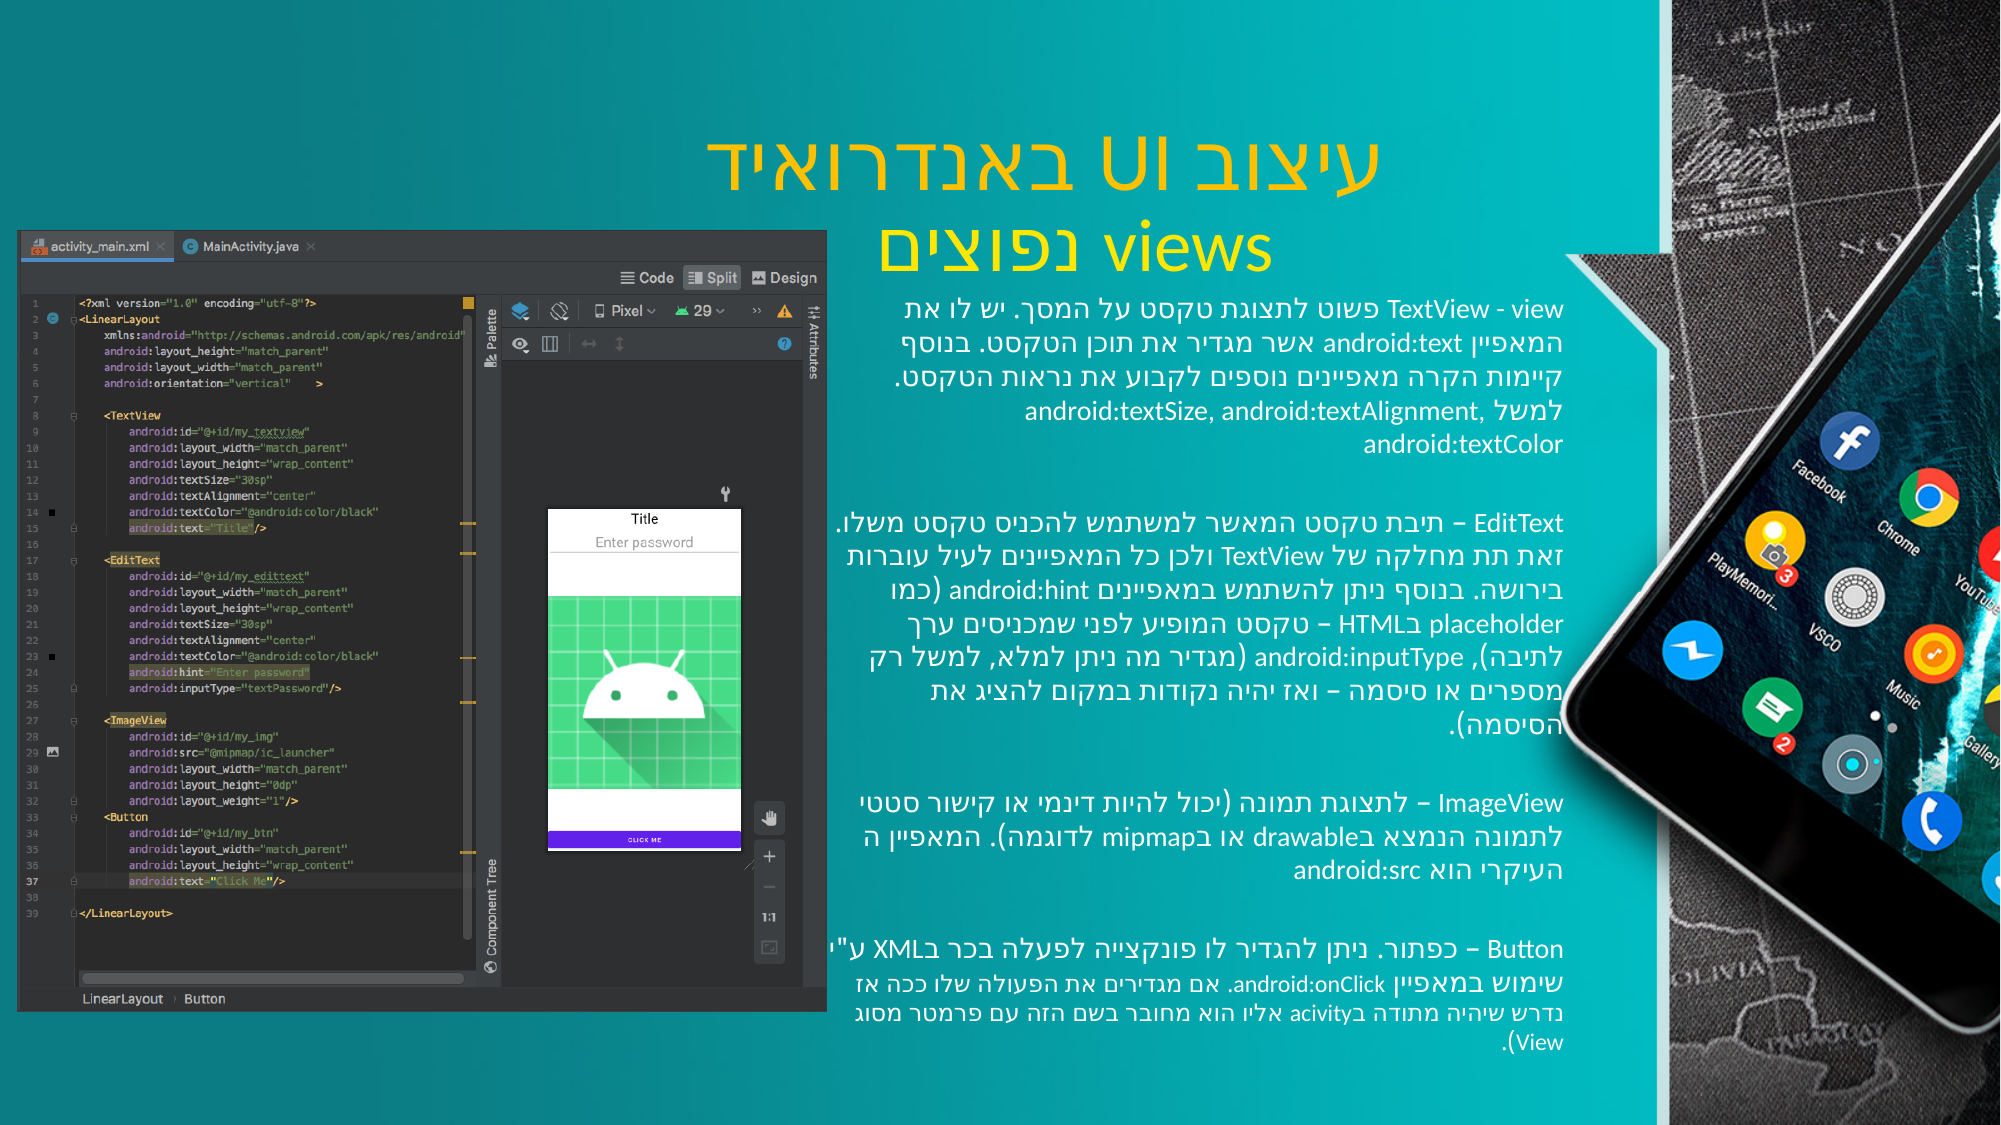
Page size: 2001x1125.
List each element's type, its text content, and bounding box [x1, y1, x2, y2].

title עיצוב UI באנדרואיד [98, 94, 1401, 221]
list TextView - view פשוט לתצוגת טקסט על המסך. יש לו את המאפיין android:text אשר מגדיר את תוכן הטקסט. בנוסף קיימות הקרה מאפיינים נוספים לקבוע את נראות הטקסט. למשל android:textSize, android:textAlignment, android:textColor EditText – תיבת טקסט המאשר למשתמש להכניס טקסט משלו. זאת תת מחלקה של TextView ולכן כל המאפיינים לעיל עוברות בירושה. בנוסף ניתן להשתמש במאפיינים android:hint (כמו placeholder בHTML – טקסט המופיע לפני שמכניסים ערך לתיבה), android:inputType (מגדיר מה ניתן למלא, למשל רק מספרים או סיסמה – ואז יהיה נקודות במקום להציג את הסיסמה). ImageView – לתצוגת תמונה (יכול להיות דינמי או קישור סטטי לתמונה הנמצא בdrawable או בmipmap לדוגמה). המאפיין ה העיקרי הוא android:src Button – כפתור. ניתן להגדיר לו פונקצייה לפעלה בכר בXML ע"י שימוש במאפיין android:onClick. אם מגדירים את הפעולה שלו ככה אז נדרש שיהיה מתודה בacivity אליו הוא מחובר בשם הזה עם פרמטר מסוג View). [803, 283, 1580, 1064]
picture [1995, 876, 2001, 889]
picture [0, 0, 2001, 1125]
text_box views נפוצים [98, 178, 1309, 283]
